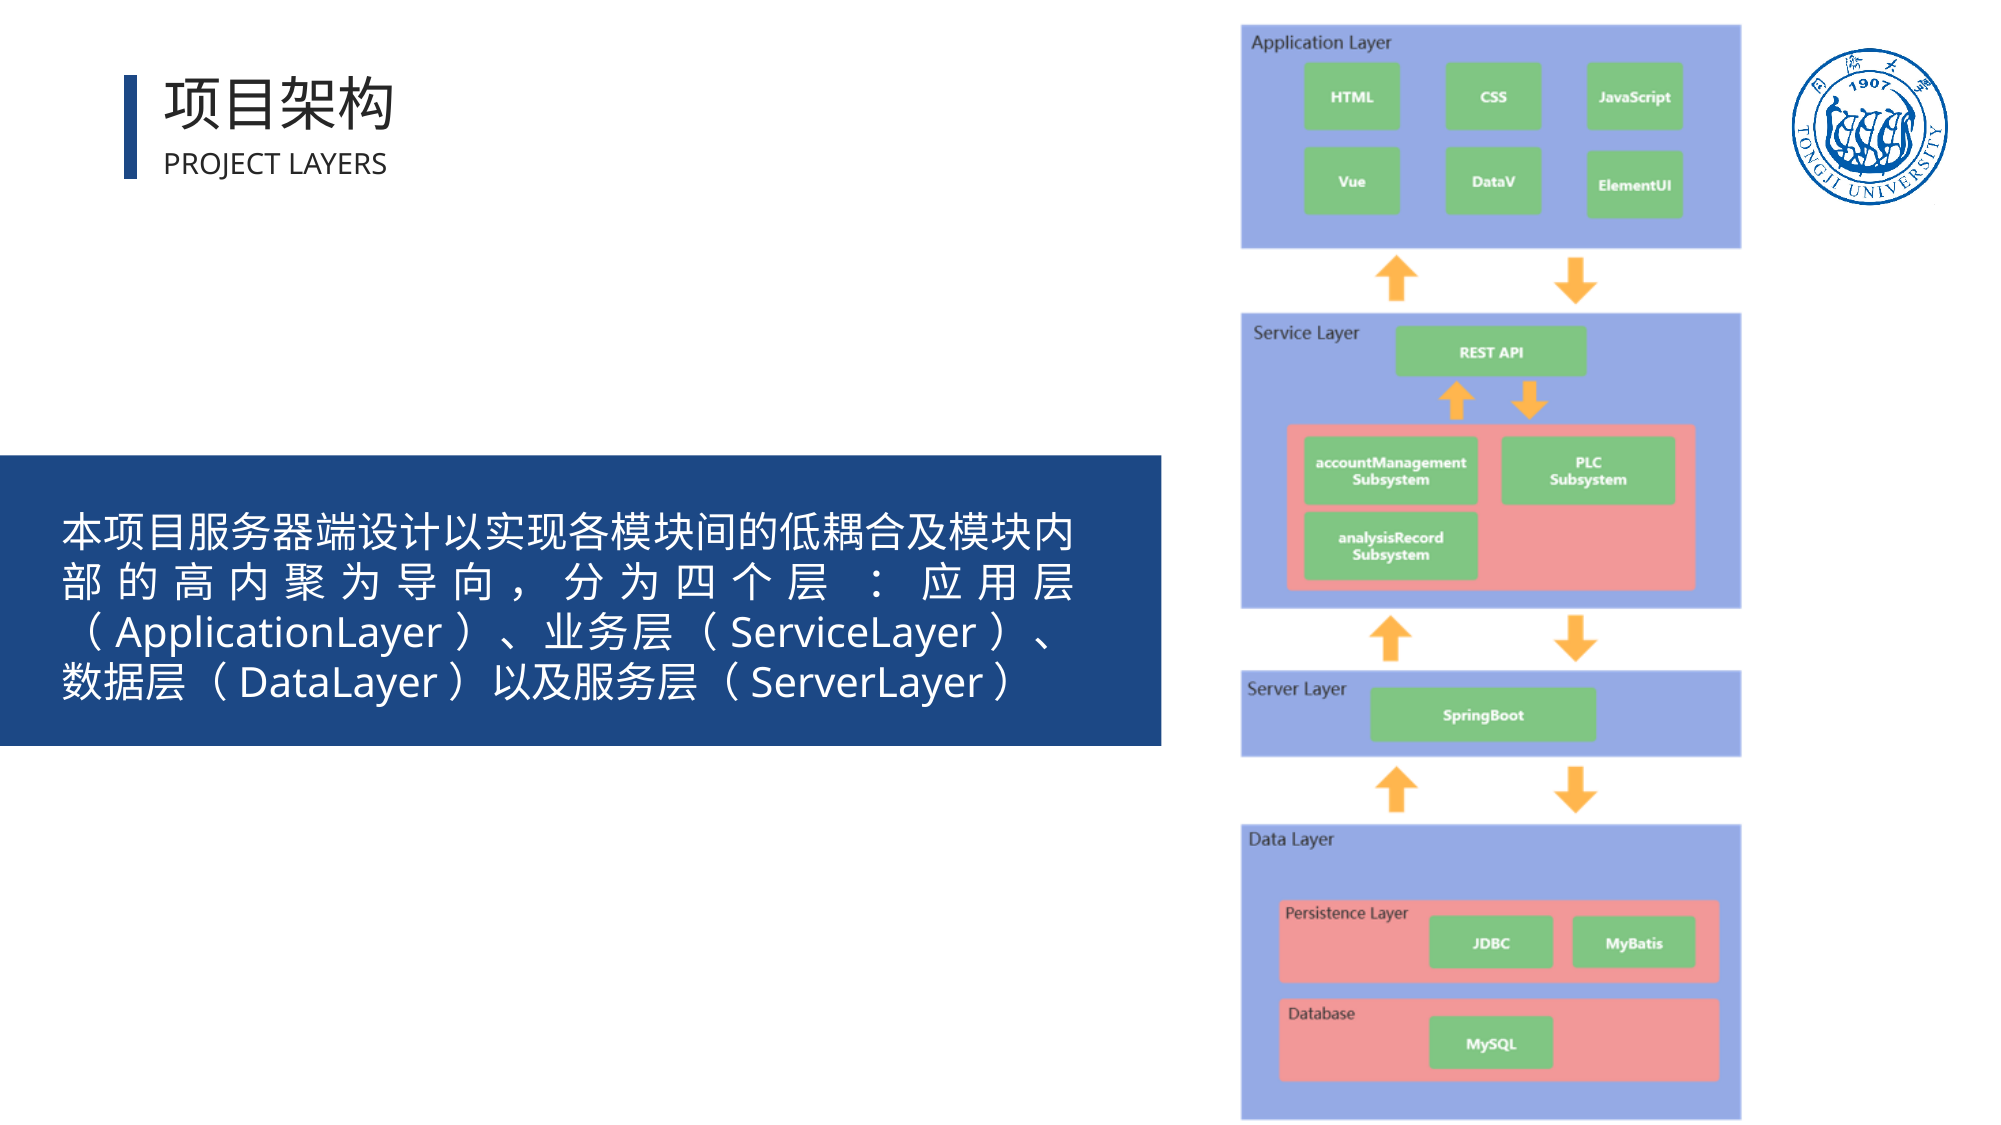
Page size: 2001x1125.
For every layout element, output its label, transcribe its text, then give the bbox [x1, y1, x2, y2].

text_box 本项目服务器端设计以实现各模块间的低耦合及模块内部的高内聚为导向，分为四个层 ：应用层（ApplicationLayer）、业务层（ServiceLayer）、数据层（DataLayer）以及服务层（ServerLayer） [46, 497, 1090, 713]
text_box PROJECT LAYERS [148, 137, 661, 188]
text_box [0, 454, 1162, 747]
picture [1208, 0, 1772, 1121]
picture [1790, 48, 1948, 206]
text_box 项目架构 [46, 60, 513, 145]
